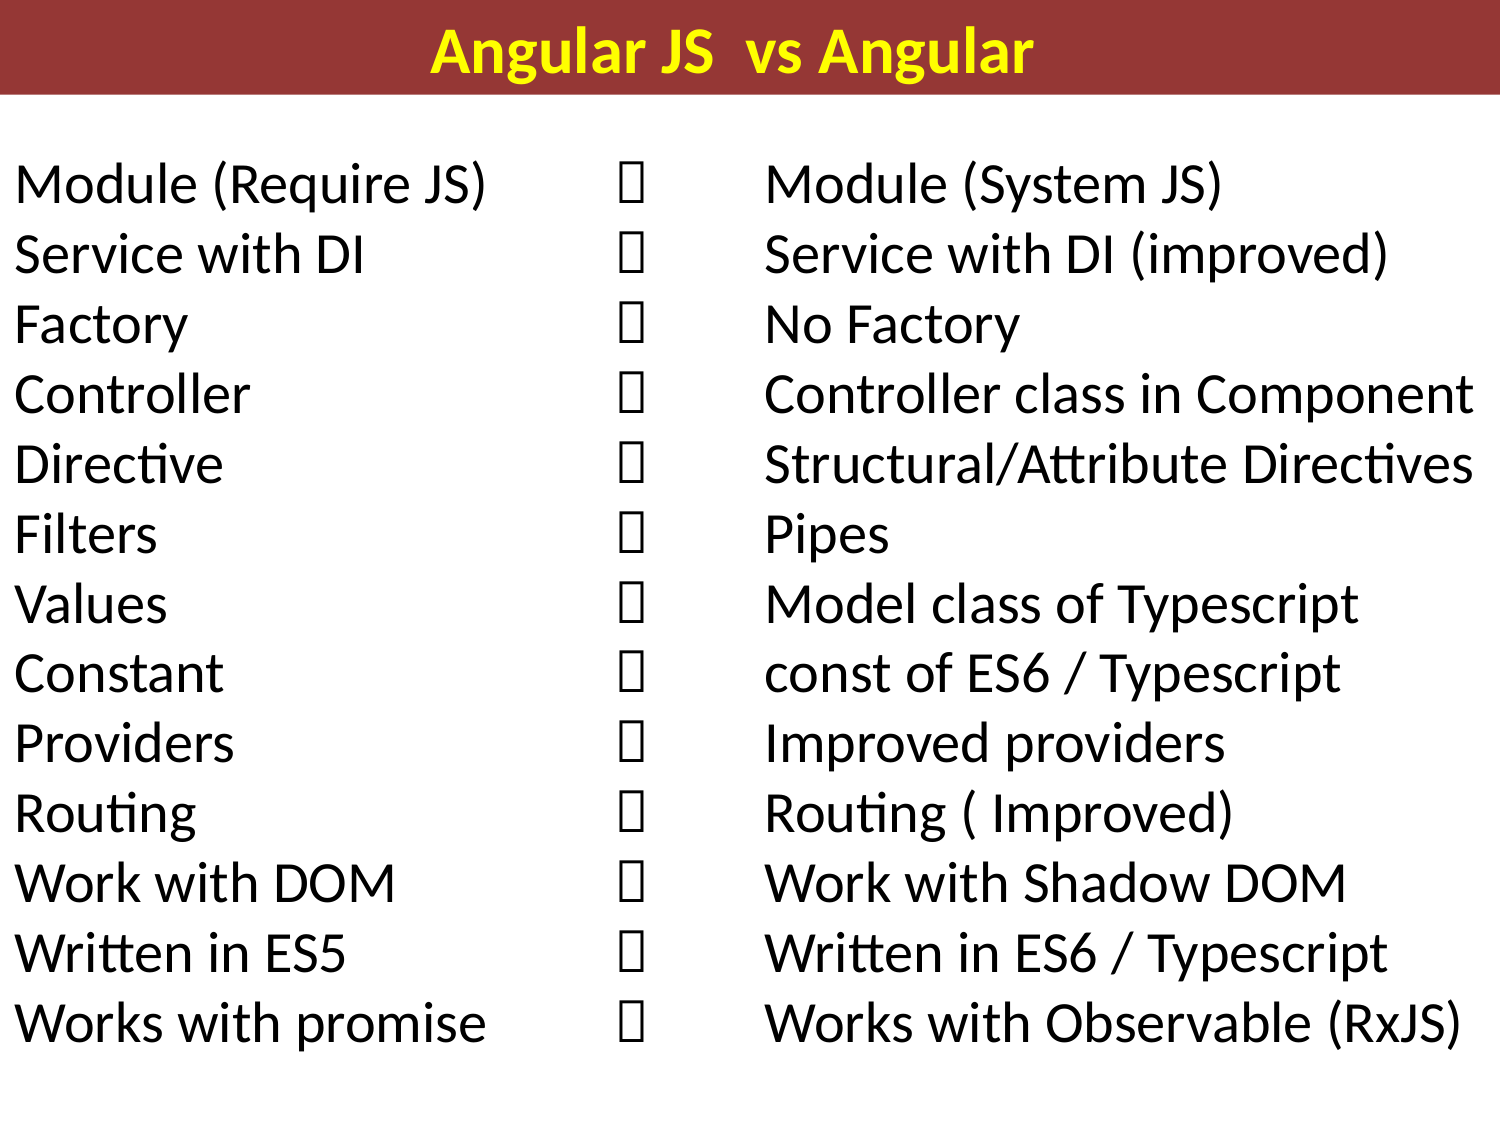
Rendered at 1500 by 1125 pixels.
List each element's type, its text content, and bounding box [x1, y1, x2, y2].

text_box Module (Require JS)  Module (System JS) Service with DI  Service with DI (improved) Factory  No Factory Controller  Controller class in Component Directive  Structural/Attribute Directives Filters  Pipes Values  Model class of Typescript Constant  const of ES6 / Typescript Providers  Improved providers Routing  Routing ( Improved) Work with DOM  Work with Shadow DOM Written in ES5  Written in ES6 / Typescript Works with promise  Works with Observable (RxJS) [0, 137, 1500, 1125]
text_box Angular JS vs Angular [0, 0, 1500, 95]
